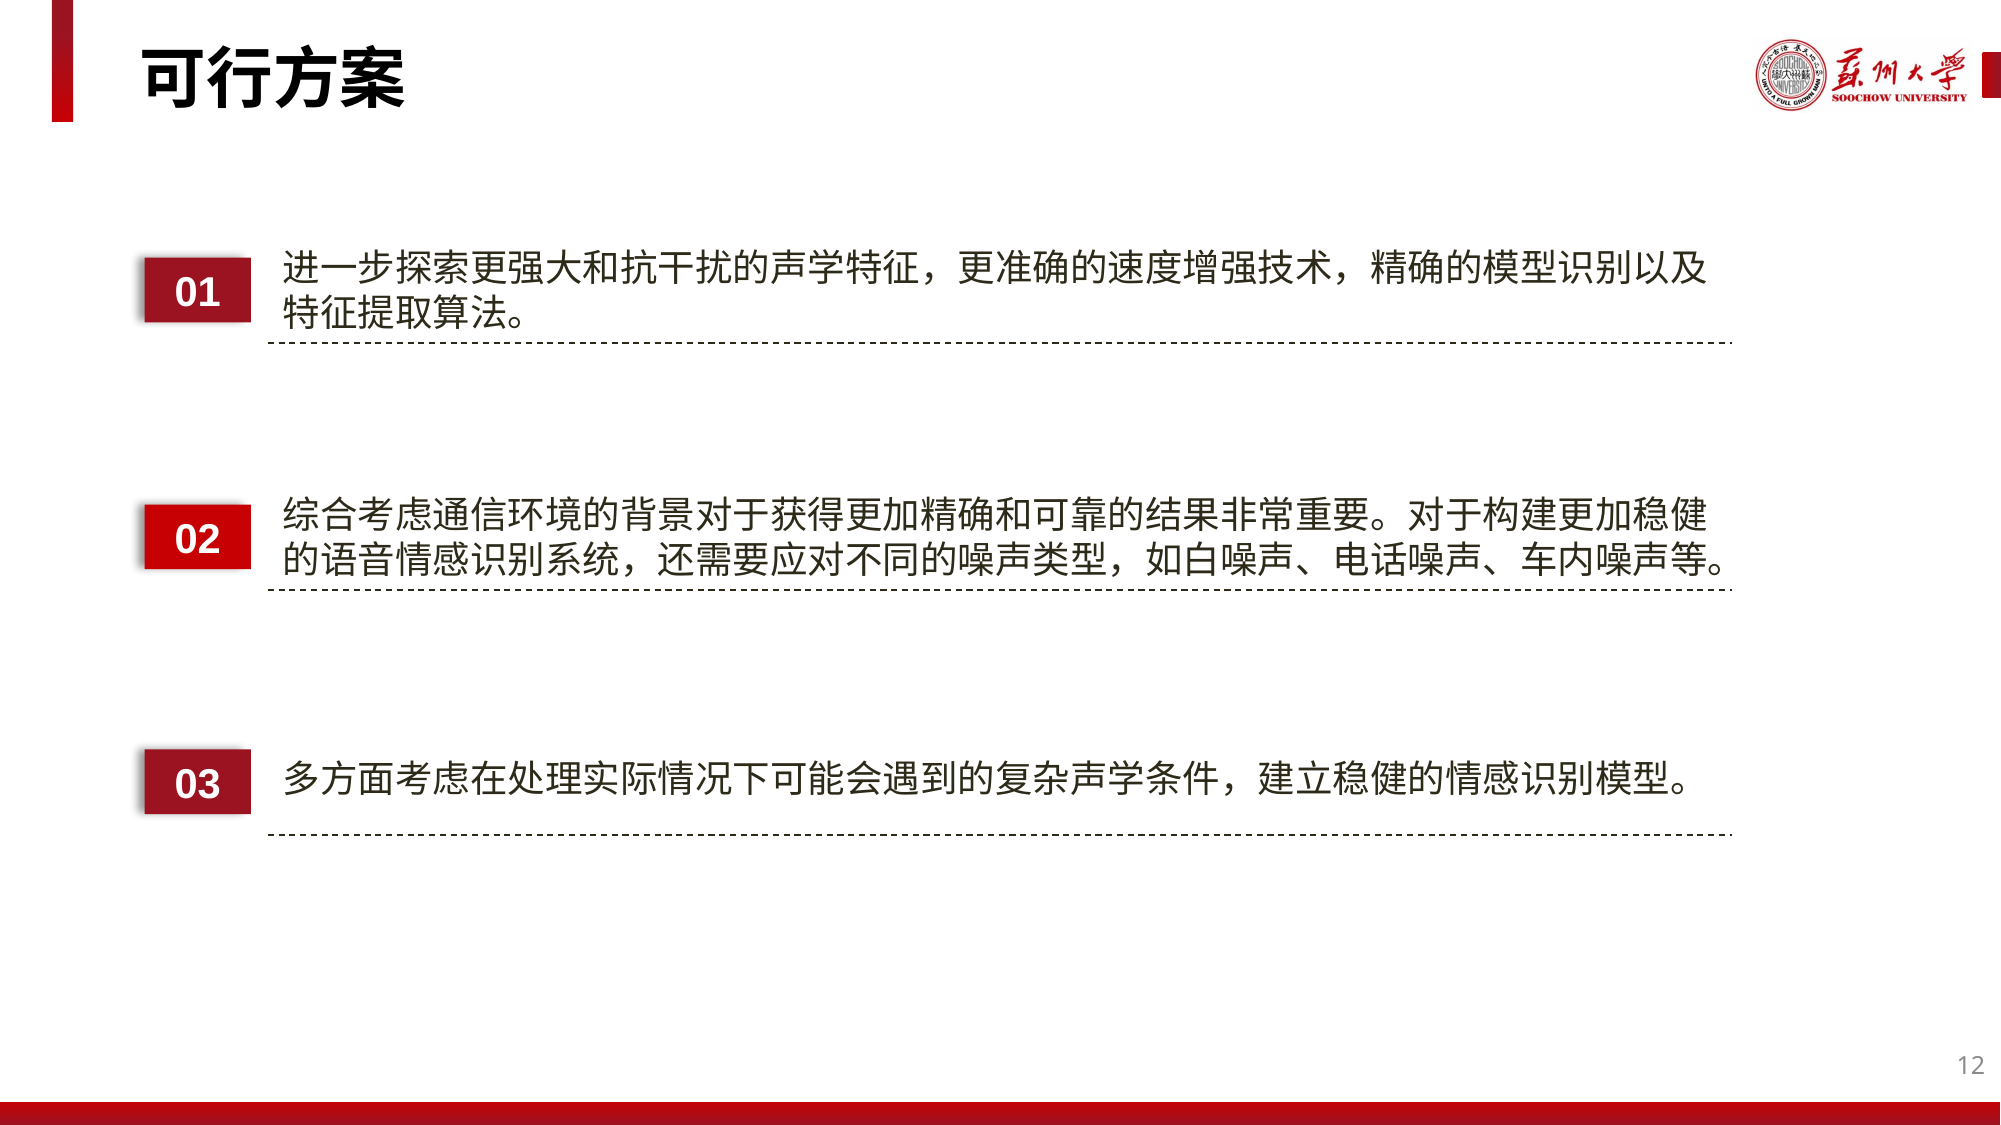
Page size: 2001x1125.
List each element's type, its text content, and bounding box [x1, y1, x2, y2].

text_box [144, 483, 1743, 591]
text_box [144, 236, 1733, 344]
list 可行方案 [125, 28, 978, 122]
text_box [144, 728, 1733, 835]
slide_number 12 [1550, 1042, 2000, 1103]
picture [1752, 37, 1973, 113]
